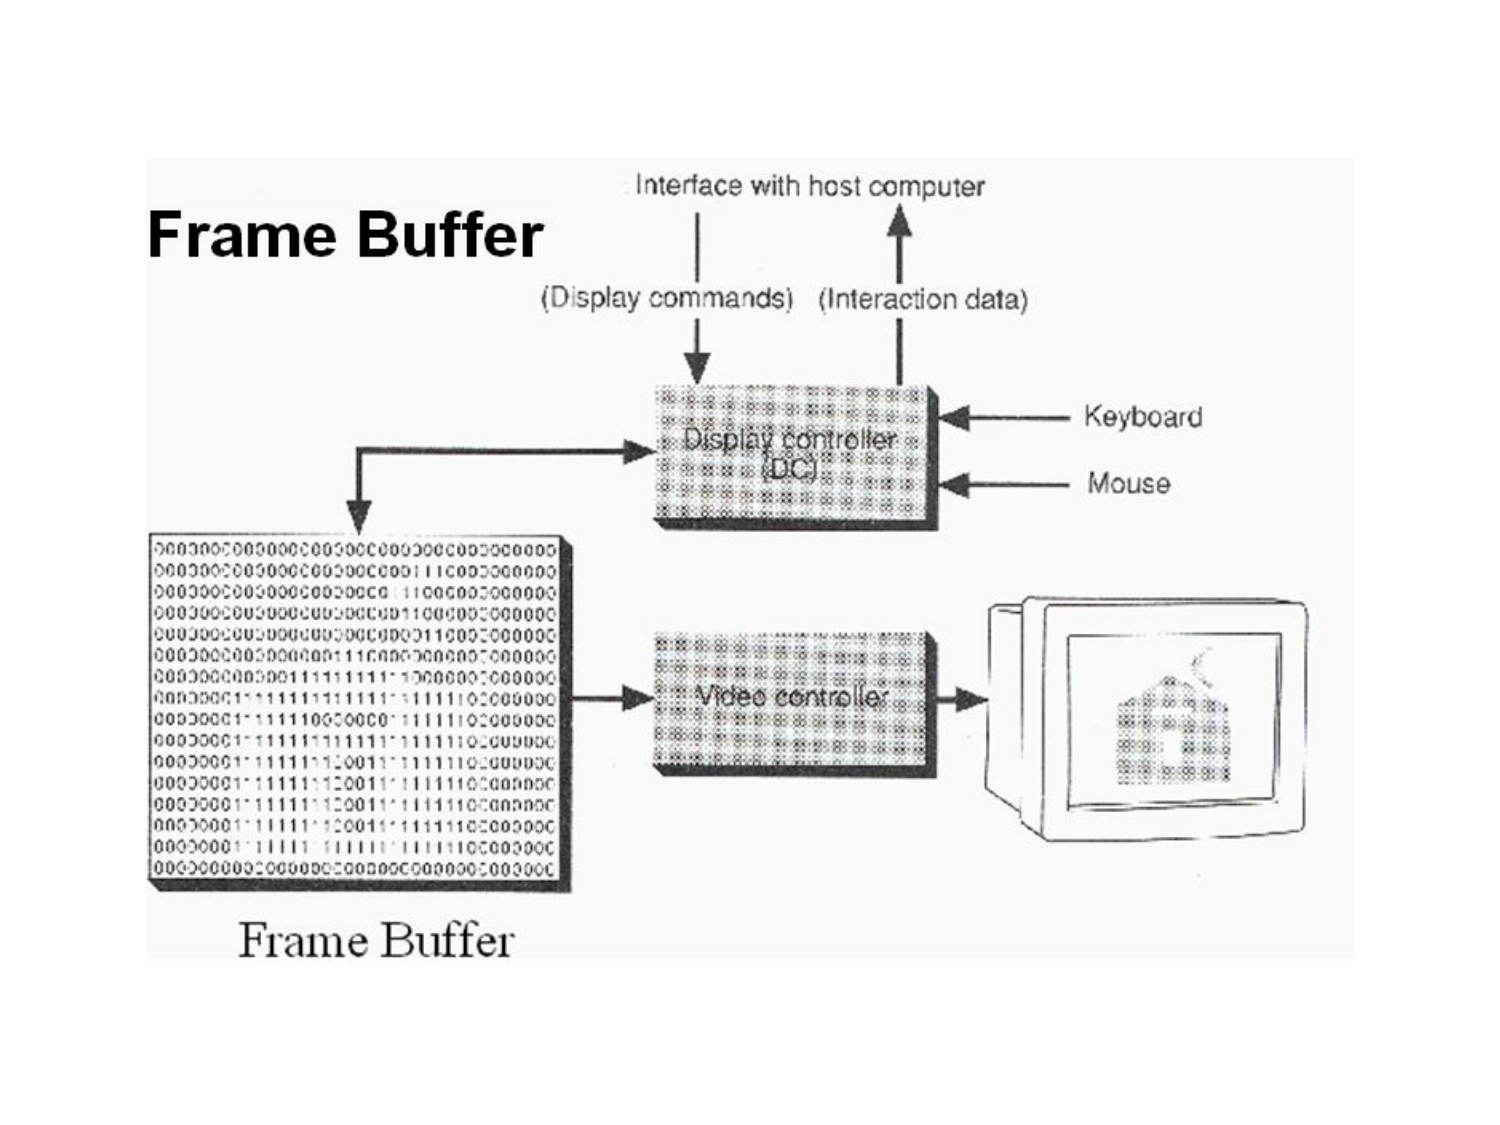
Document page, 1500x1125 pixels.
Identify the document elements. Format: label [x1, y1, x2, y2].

picture [146, 158, 1354, 967]
